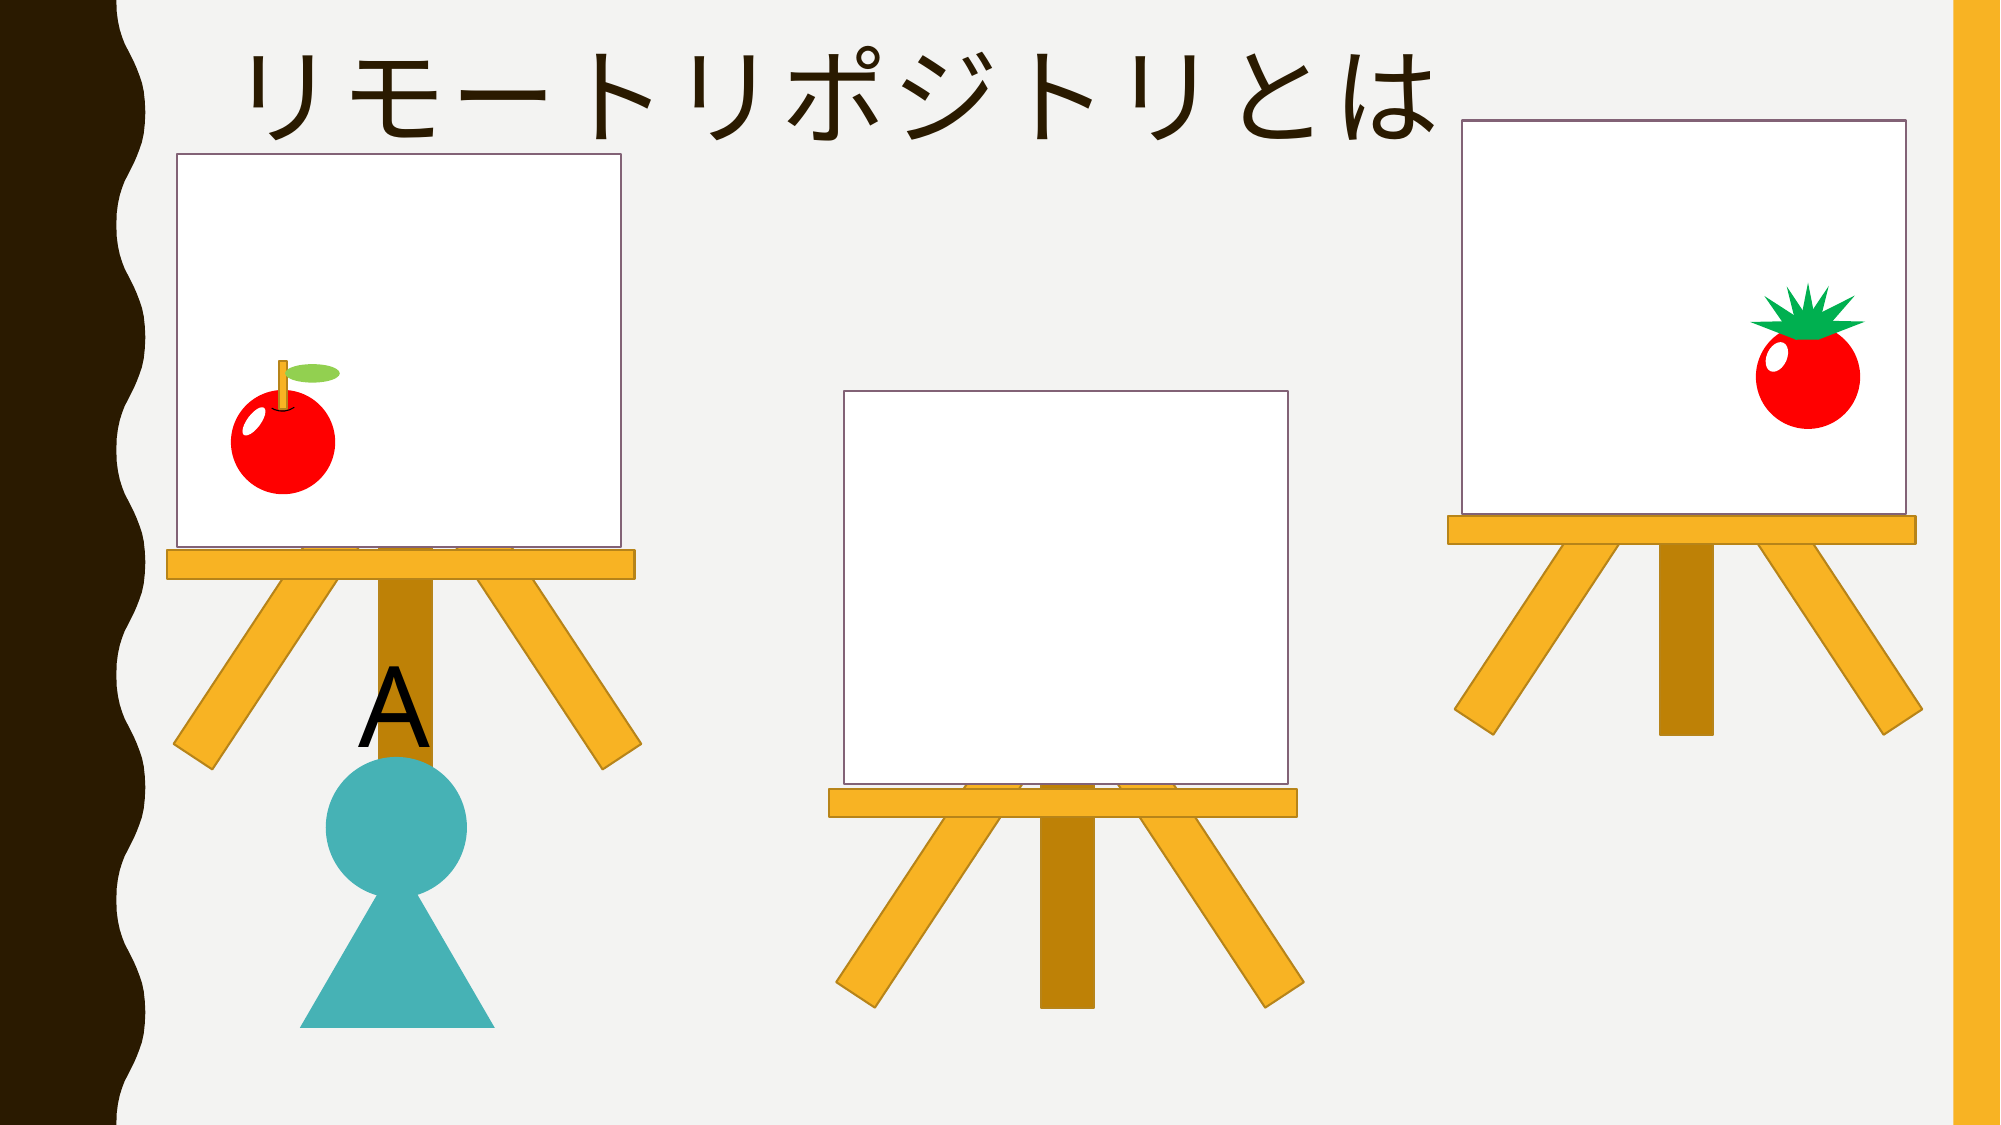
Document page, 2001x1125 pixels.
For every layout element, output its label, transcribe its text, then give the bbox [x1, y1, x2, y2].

text_box [1885, 119, 1907, 175]
text_box [176, 153, 622, 210]
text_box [299, 627, 495, 1028]
title リモートリポジトリとは [215, 37, 1885, 206]
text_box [829, 390, 1298, 1035]
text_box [1749, 282, 1866, 429]
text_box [1447, 175, 1916, 762]
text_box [166, 210, 635, 797]
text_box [230, 361, 340, 495]
